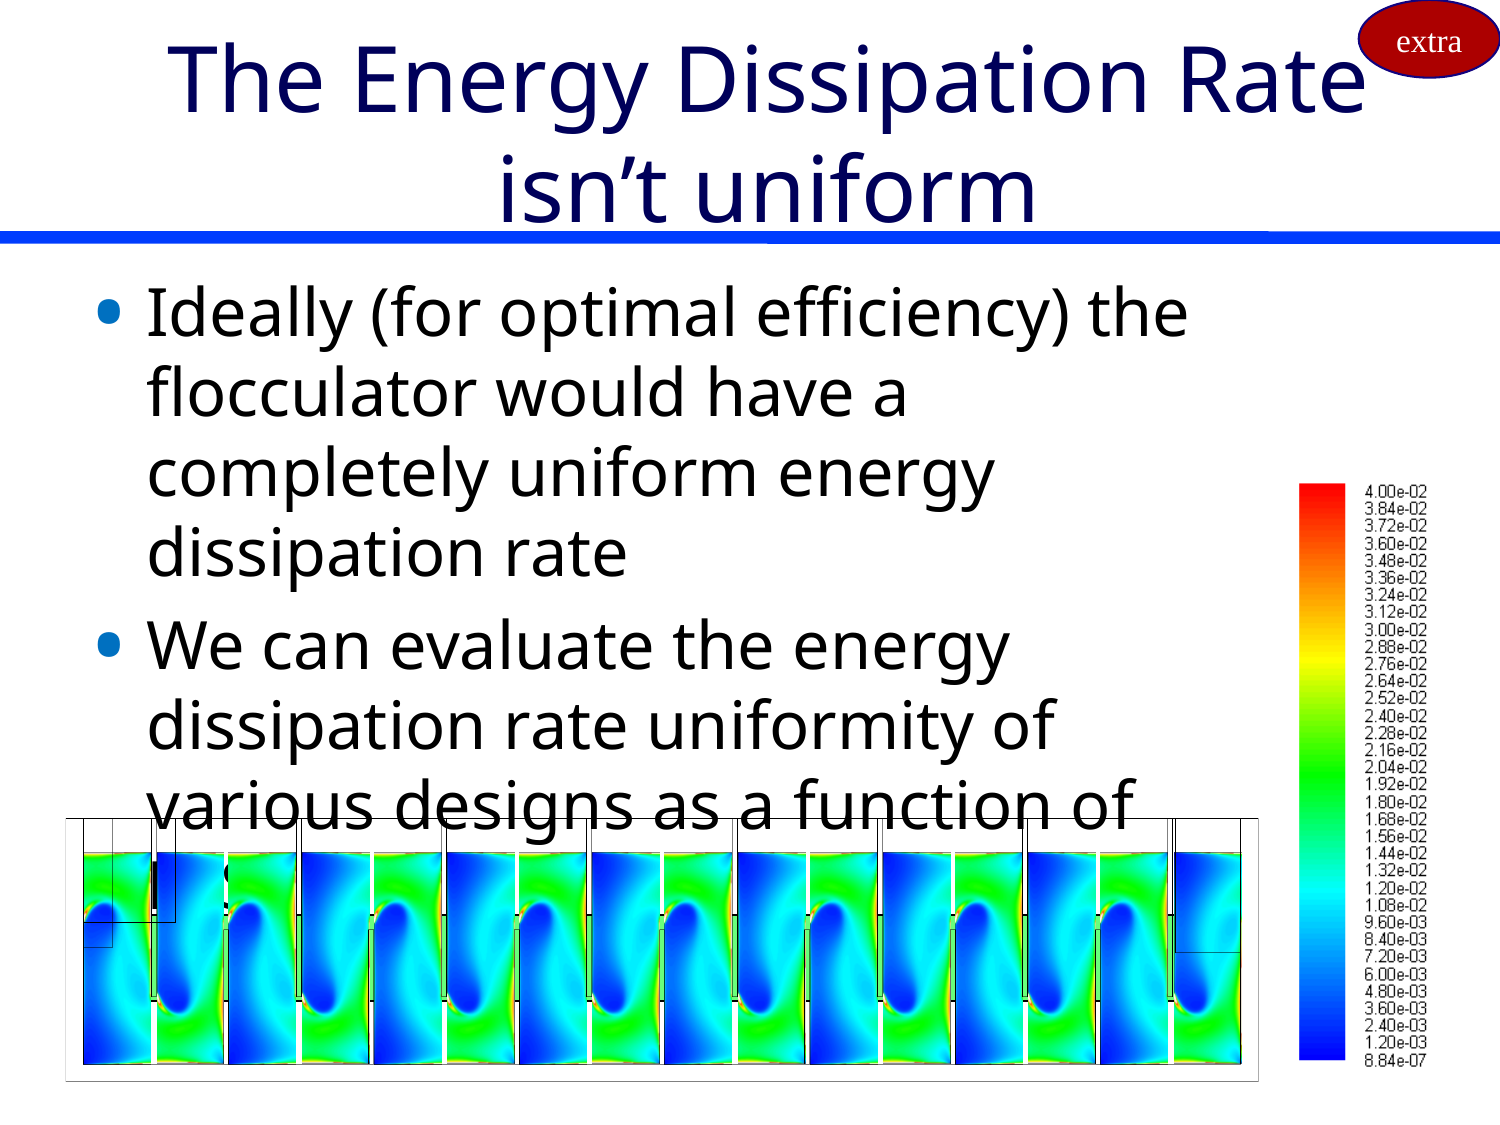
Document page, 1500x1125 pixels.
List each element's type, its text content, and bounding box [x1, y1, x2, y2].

title The Energy Dissipation Rate isn’t uniform [75, 37, 1463, 225]
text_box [65, 477, 1436, 1083]
list Ideally (for optimal efficiency) the flocculator would have a completely uniform energy dissipation rate We can evaluate the energy dissipation rate uniformity of various designs as a function of H/S [74, 262, 1277, 476]
text_box extra [1358, 0, 1500, 78]
